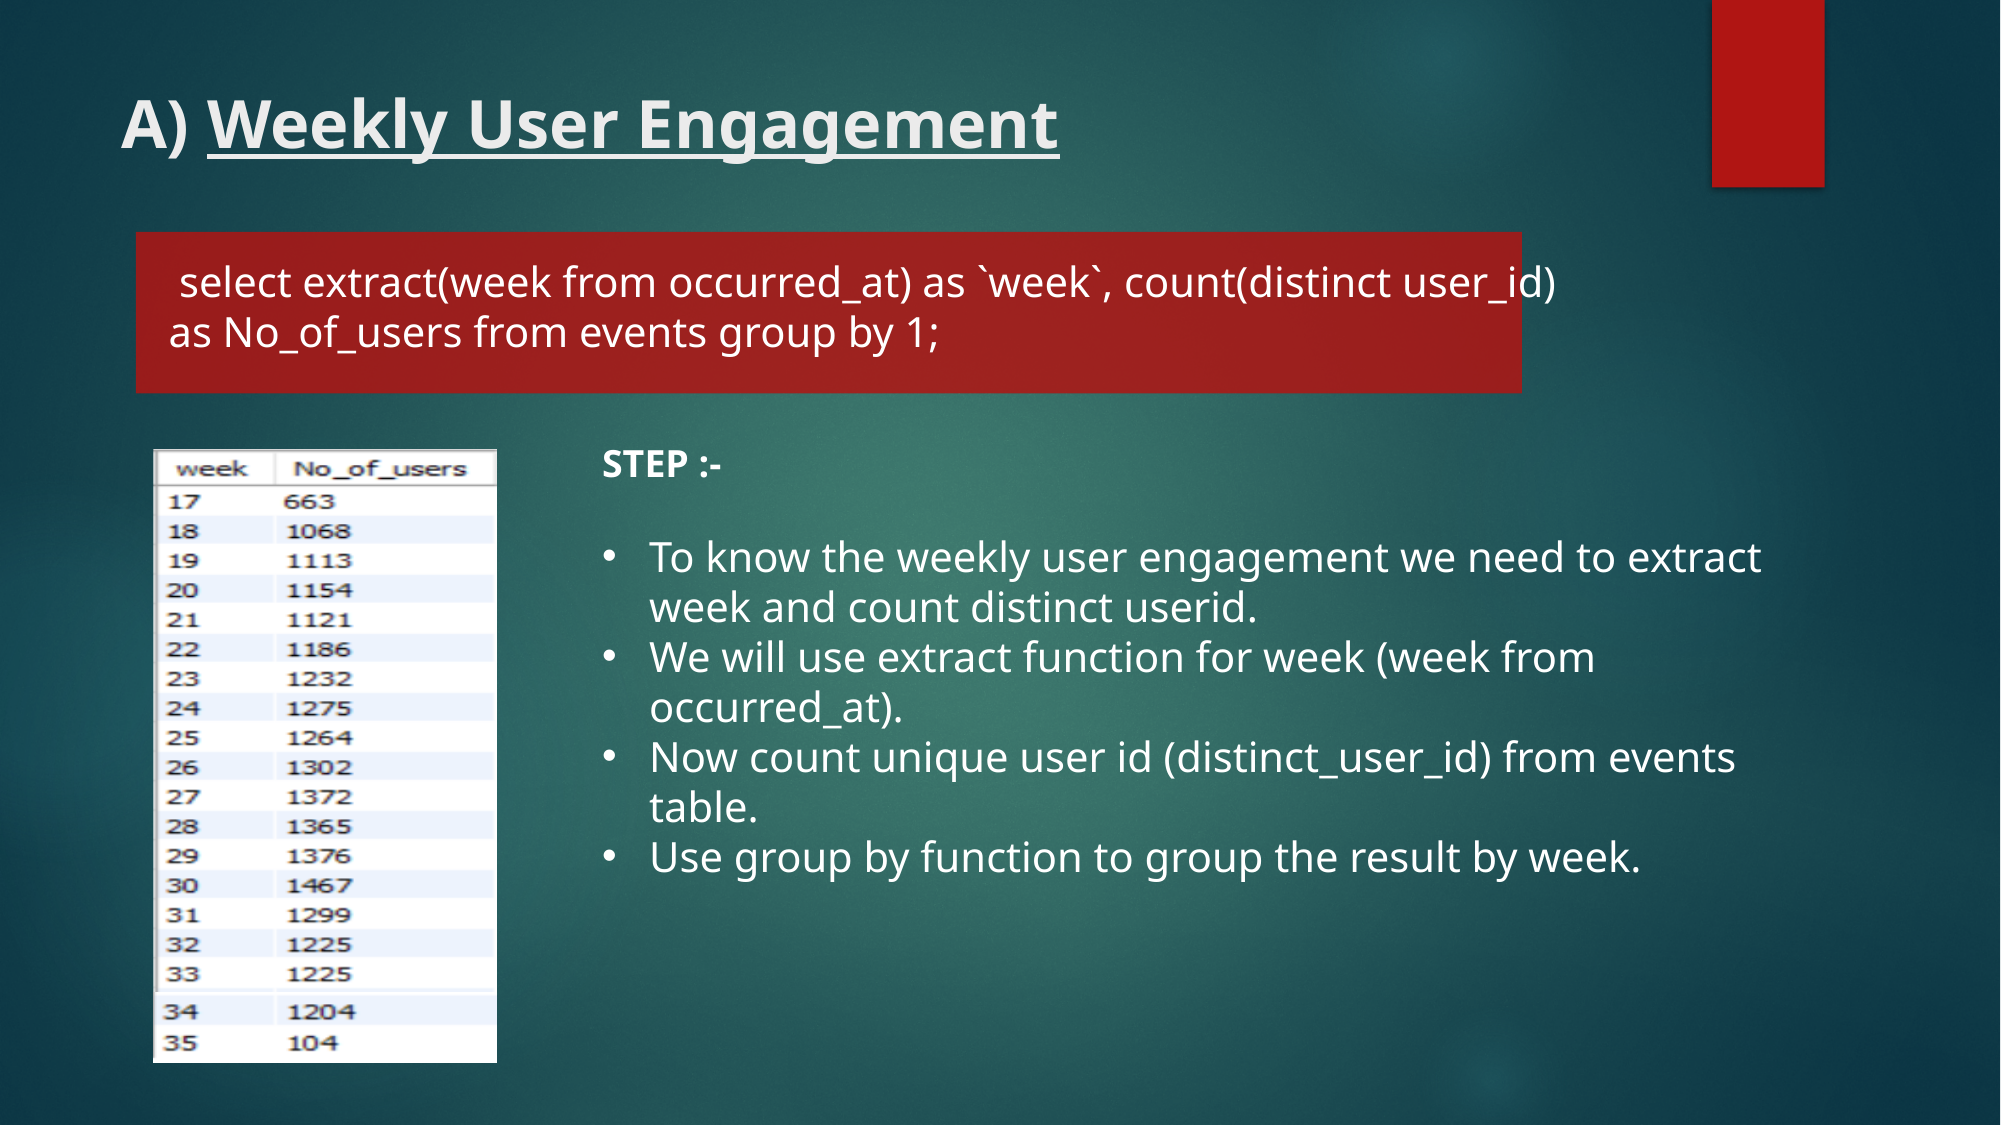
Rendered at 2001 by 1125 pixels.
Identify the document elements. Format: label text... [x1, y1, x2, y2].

title A) Weekly User Engagement [106, 74, 1649, 236]
list select extract(week from occurred_at) as `week`, count(distinct user_id) as No_of_users from events group by 1; [153, 248, 1622, 937]
text_box STEP :- To know the weekly user engagement we need to extract week and count distinct userid. We will use extract function for week (week from occurred_at). Now count unique user id (distinct_user_id) from events table. Use group by function to group the result by week. [587, 432, 1806, 938]
picture [0, 0, 2001, 1125]
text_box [153, 449, 498, 1063]
text_box [135, 236, 1522, 394]
